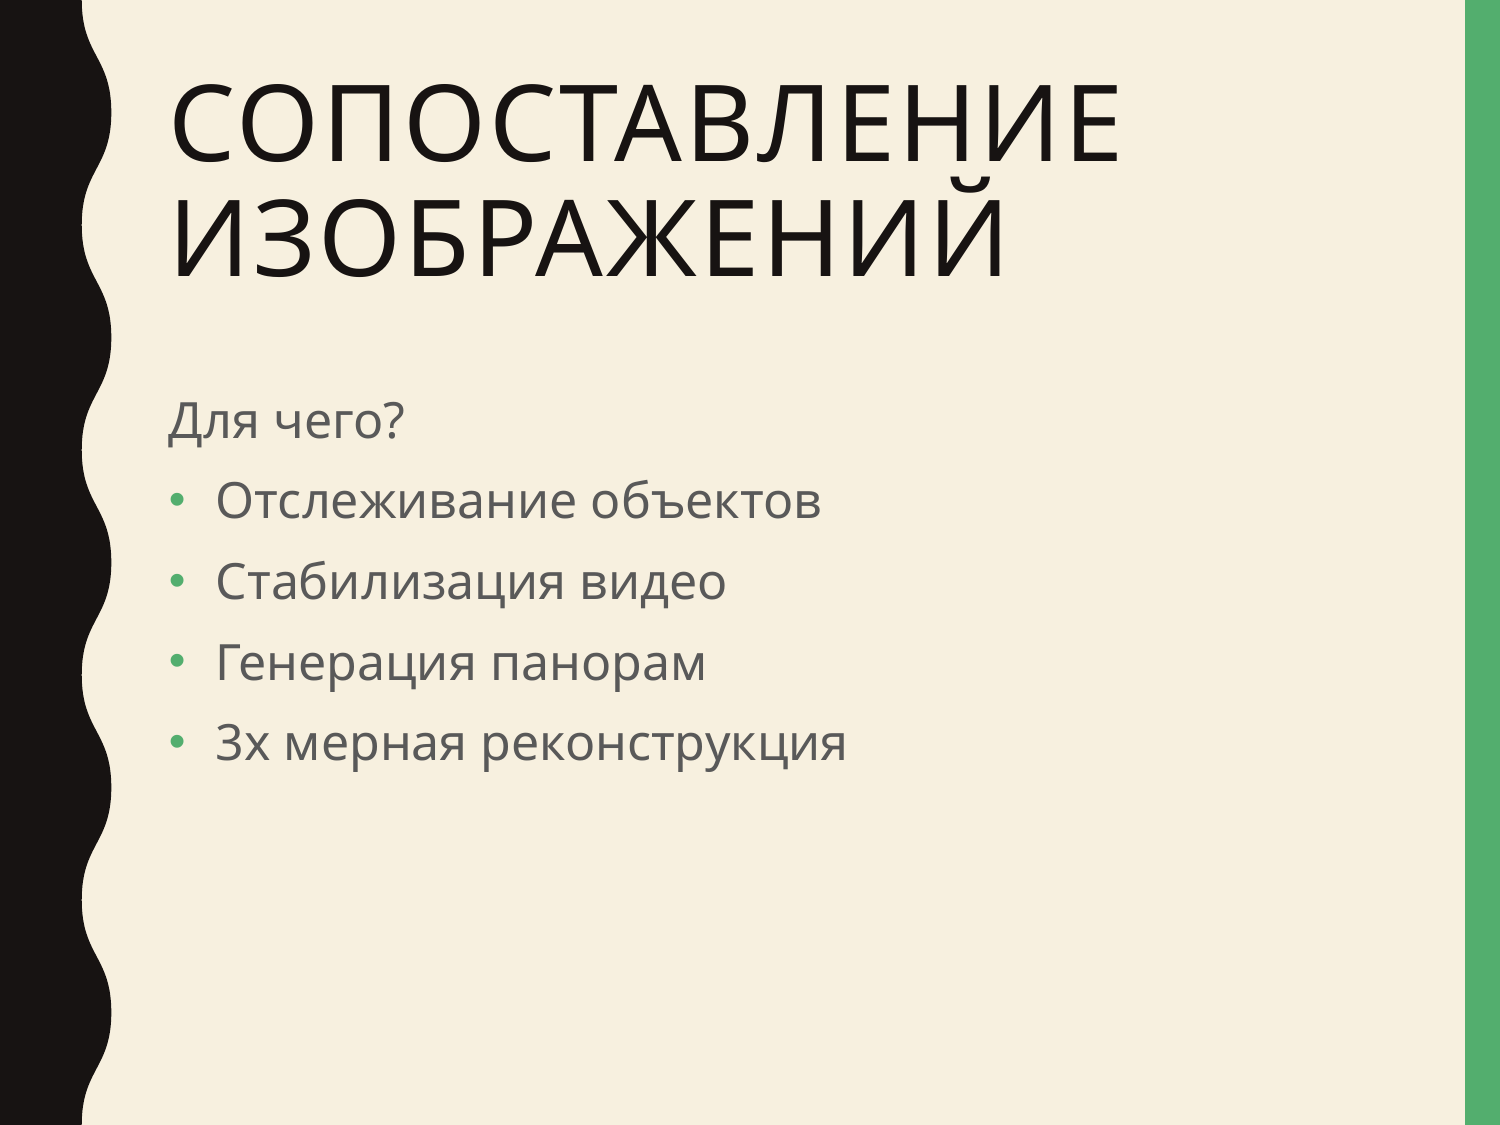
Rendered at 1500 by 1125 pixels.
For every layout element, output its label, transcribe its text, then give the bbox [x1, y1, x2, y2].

title Сопоставление изображений [154, 62, 1407, 308]
list Для чего? Отслеживание объектов Стабилизация видео Генерация панорам 3х мерная реконструкция [154, 375, 1407, 965]
